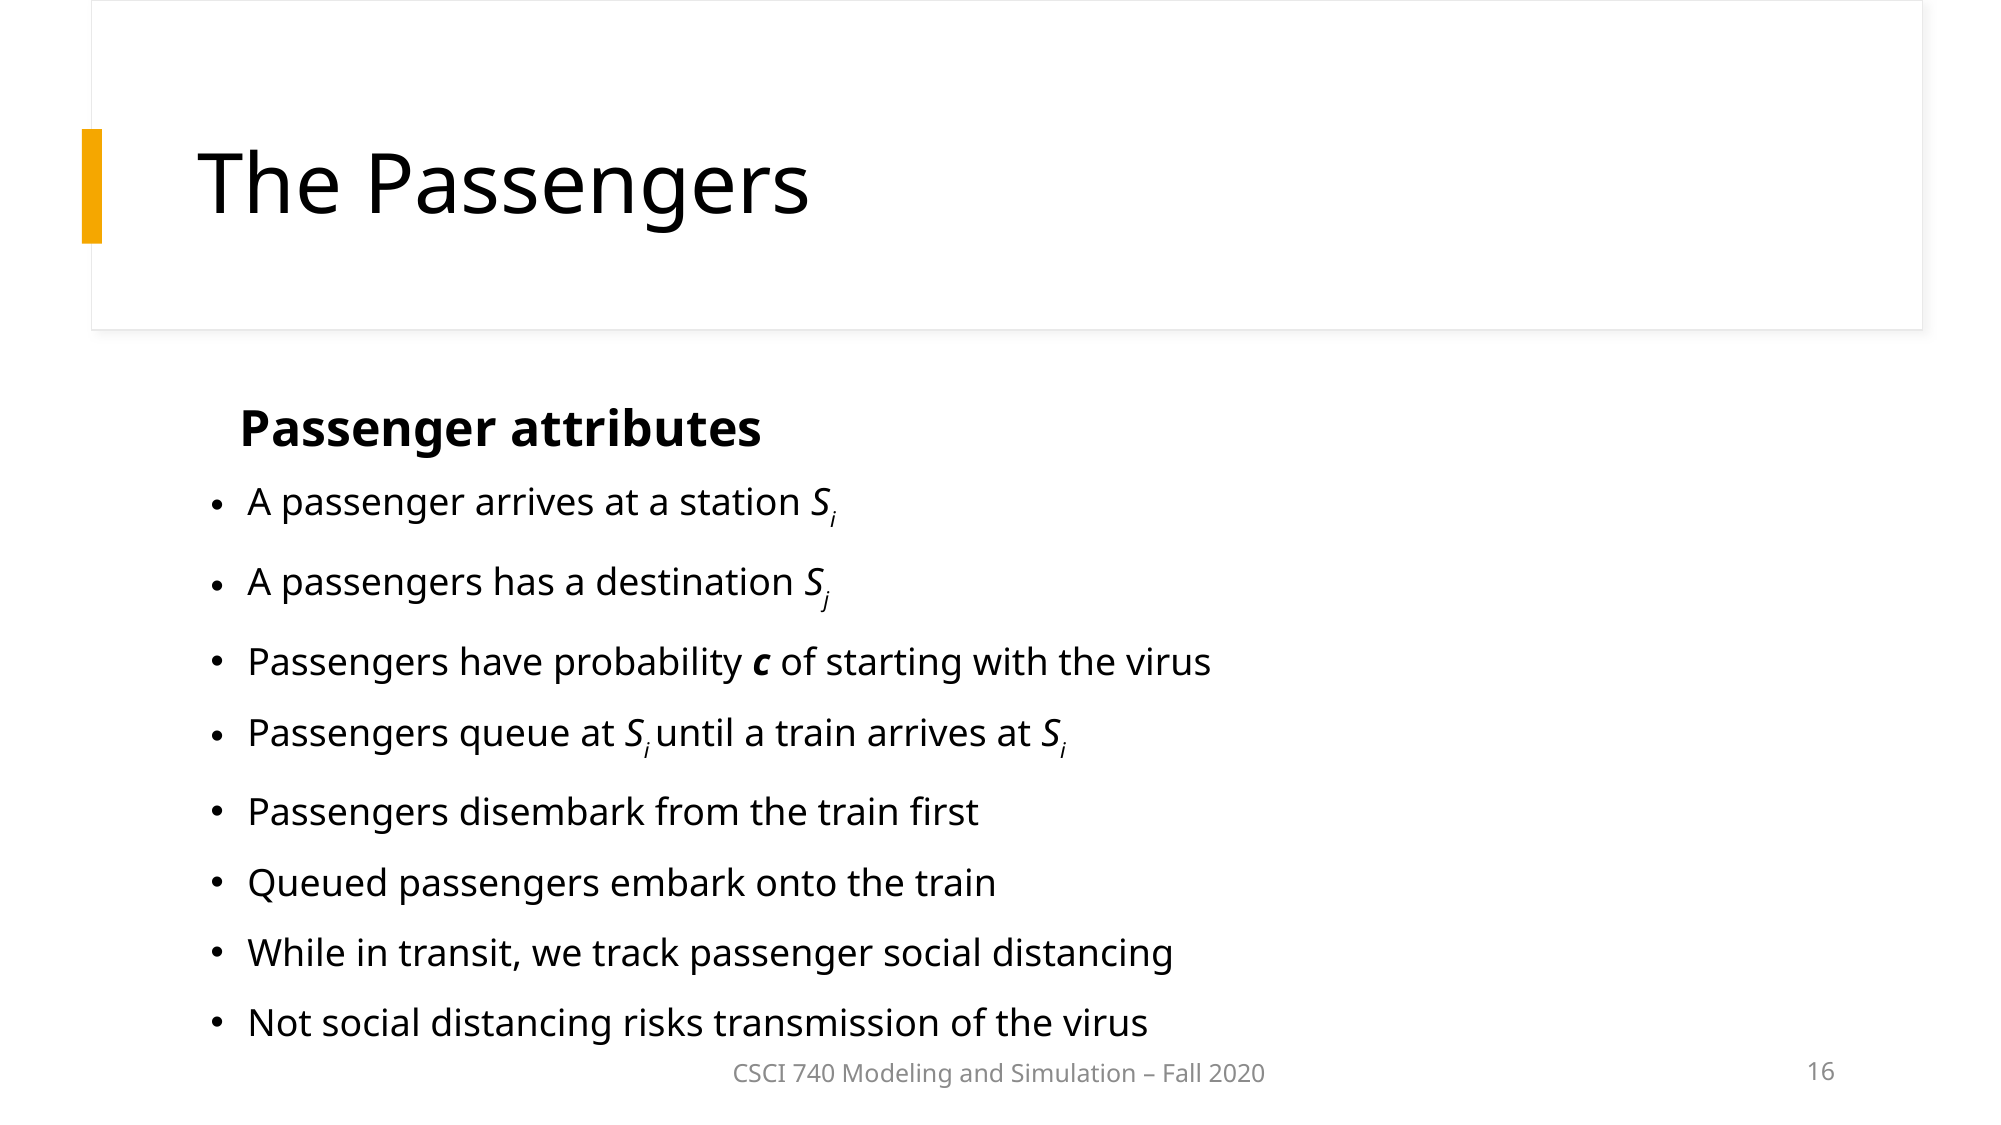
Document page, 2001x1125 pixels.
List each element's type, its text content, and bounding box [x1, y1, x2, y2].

text_box [182, 389, 224, 524]
text_box 16 [1400, 1042, 1850, 1102]
text_box The Passengers [183, 90, 1851, 283]
text_box Passenger attributes [224, 329, 1034, 464]
text_box A passenger arrives at a station Si A passengers has a destination Sj Passengers have probability c of starting with the virus Passengers queue at Si until a train arrives at Si Passengers disembark from the train first Queued passengers embark onto the train While in transit, we track passenger social distancing Not social distancing risks transmission of the virus [195, 464, 1305, 951]
text_box CSCI 740 Modeling and Simulation – Fall 2020 [662, 1042, 1337, 1102]
